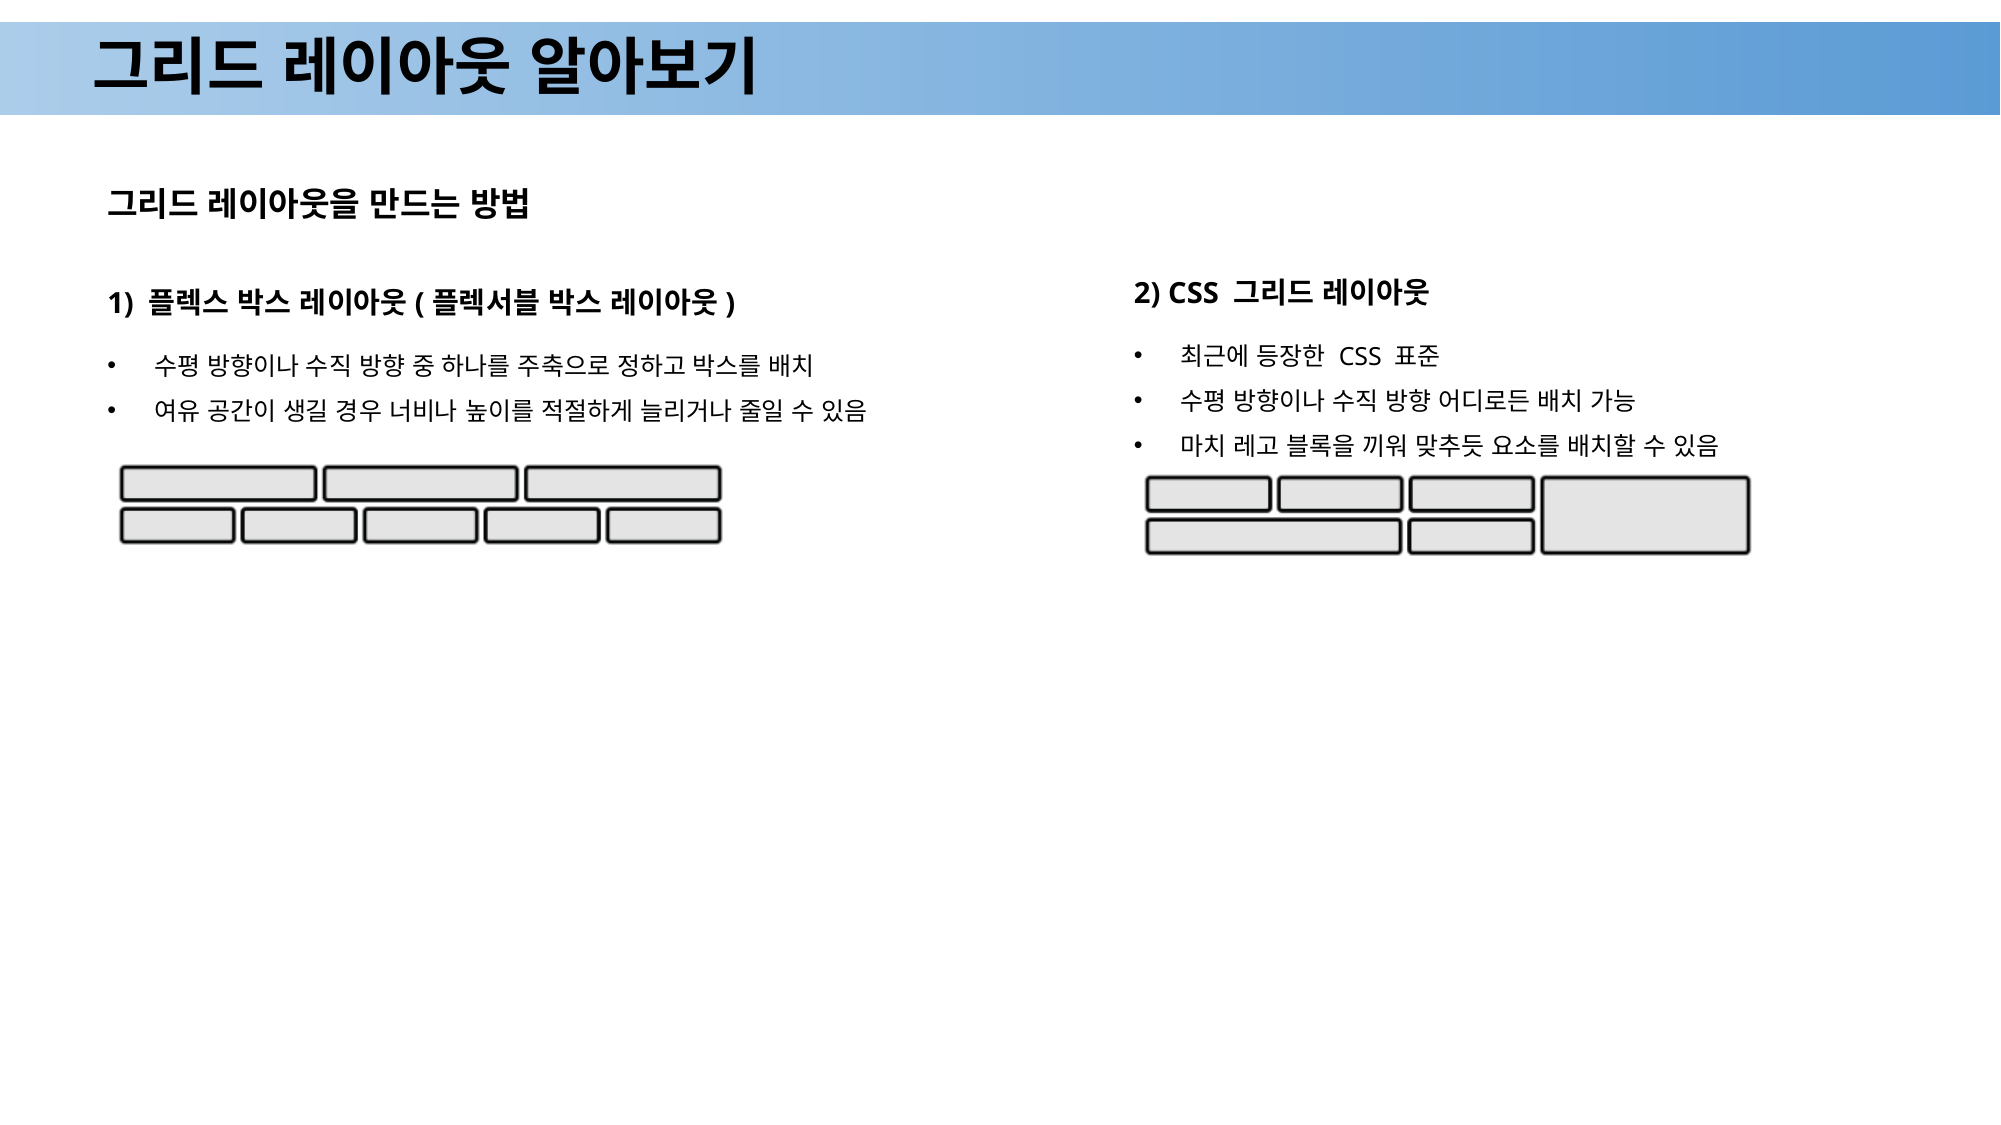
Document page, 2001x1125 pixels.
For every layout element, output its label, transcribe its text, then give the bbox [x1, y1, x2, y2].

text_box 1) 플렉스 박스 레이아웃(플렉서블 박스 레이아웃) [92, 277, 914, 327]
text_box 수평 방향이나 수직 방향 중 하나를 주축으로 정하고 박스를 배치 여유 공간이 생길 경우 너비나 높이를 적절하게 늘리거나 줄일 수 있음 [92, 327, 1000, 433]
title 그리드 레이아웃 알아보기 [77, 22, 1569, 116]
text_box 최근에 등장한 CSS 표준 수평 방향이나 수직 방향 어디로든 배치 가능 마치 레고 블록을 끼워 맞추듯 요소를 배치할 수 있음 [1119, 317, 2000, 468]
picture [1142, 465, 1757, 563]
text_box 2) CSS 그리드 레이아웃 [1119, 267, 1941, 317]
picture [115, 459, 731, 550]
text_box 그리드 레이아웃을 만드는 방법 [92, 175, 635, 231]
